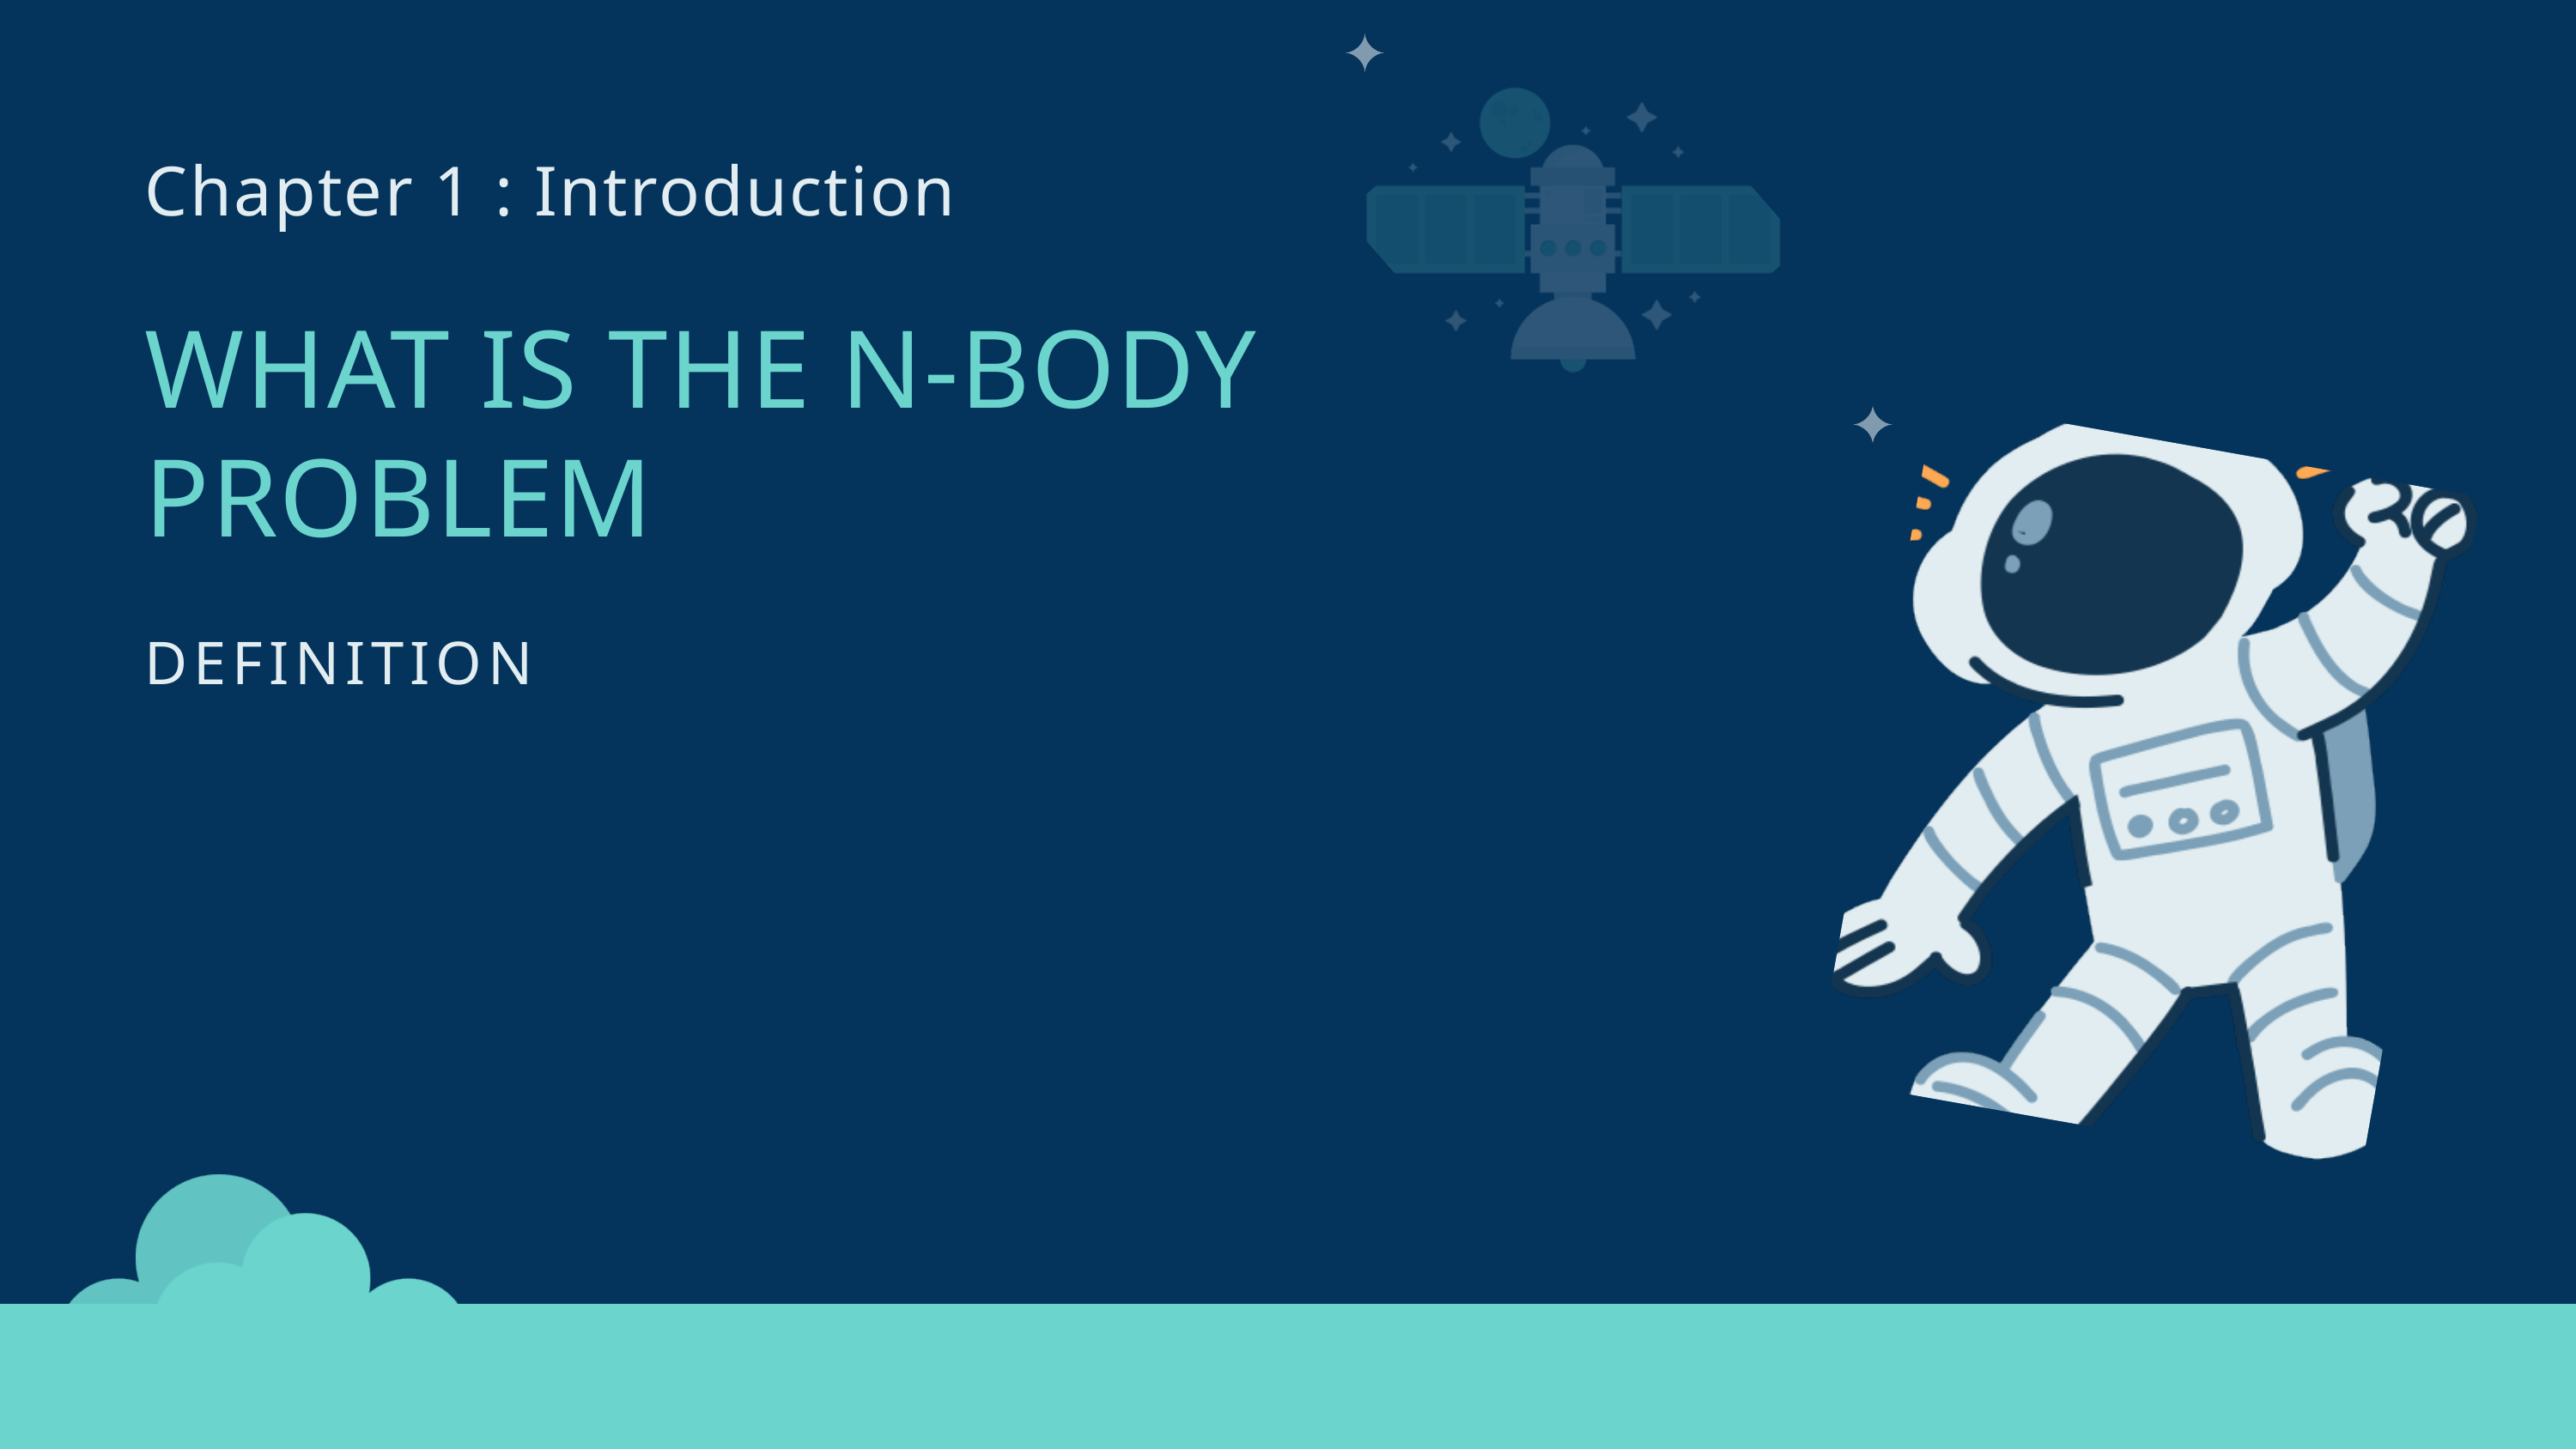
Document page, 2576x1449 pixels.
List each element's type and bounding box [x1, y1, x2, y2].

text_box [0, 1303, 2576, 1449]
text_box [144, 144, 1338, 694]
text_box [58, 1174, 470, 1303]
text_box [1343, 0, 2576, 1054]
text_box [1814, 1064, 2380, 1175]
